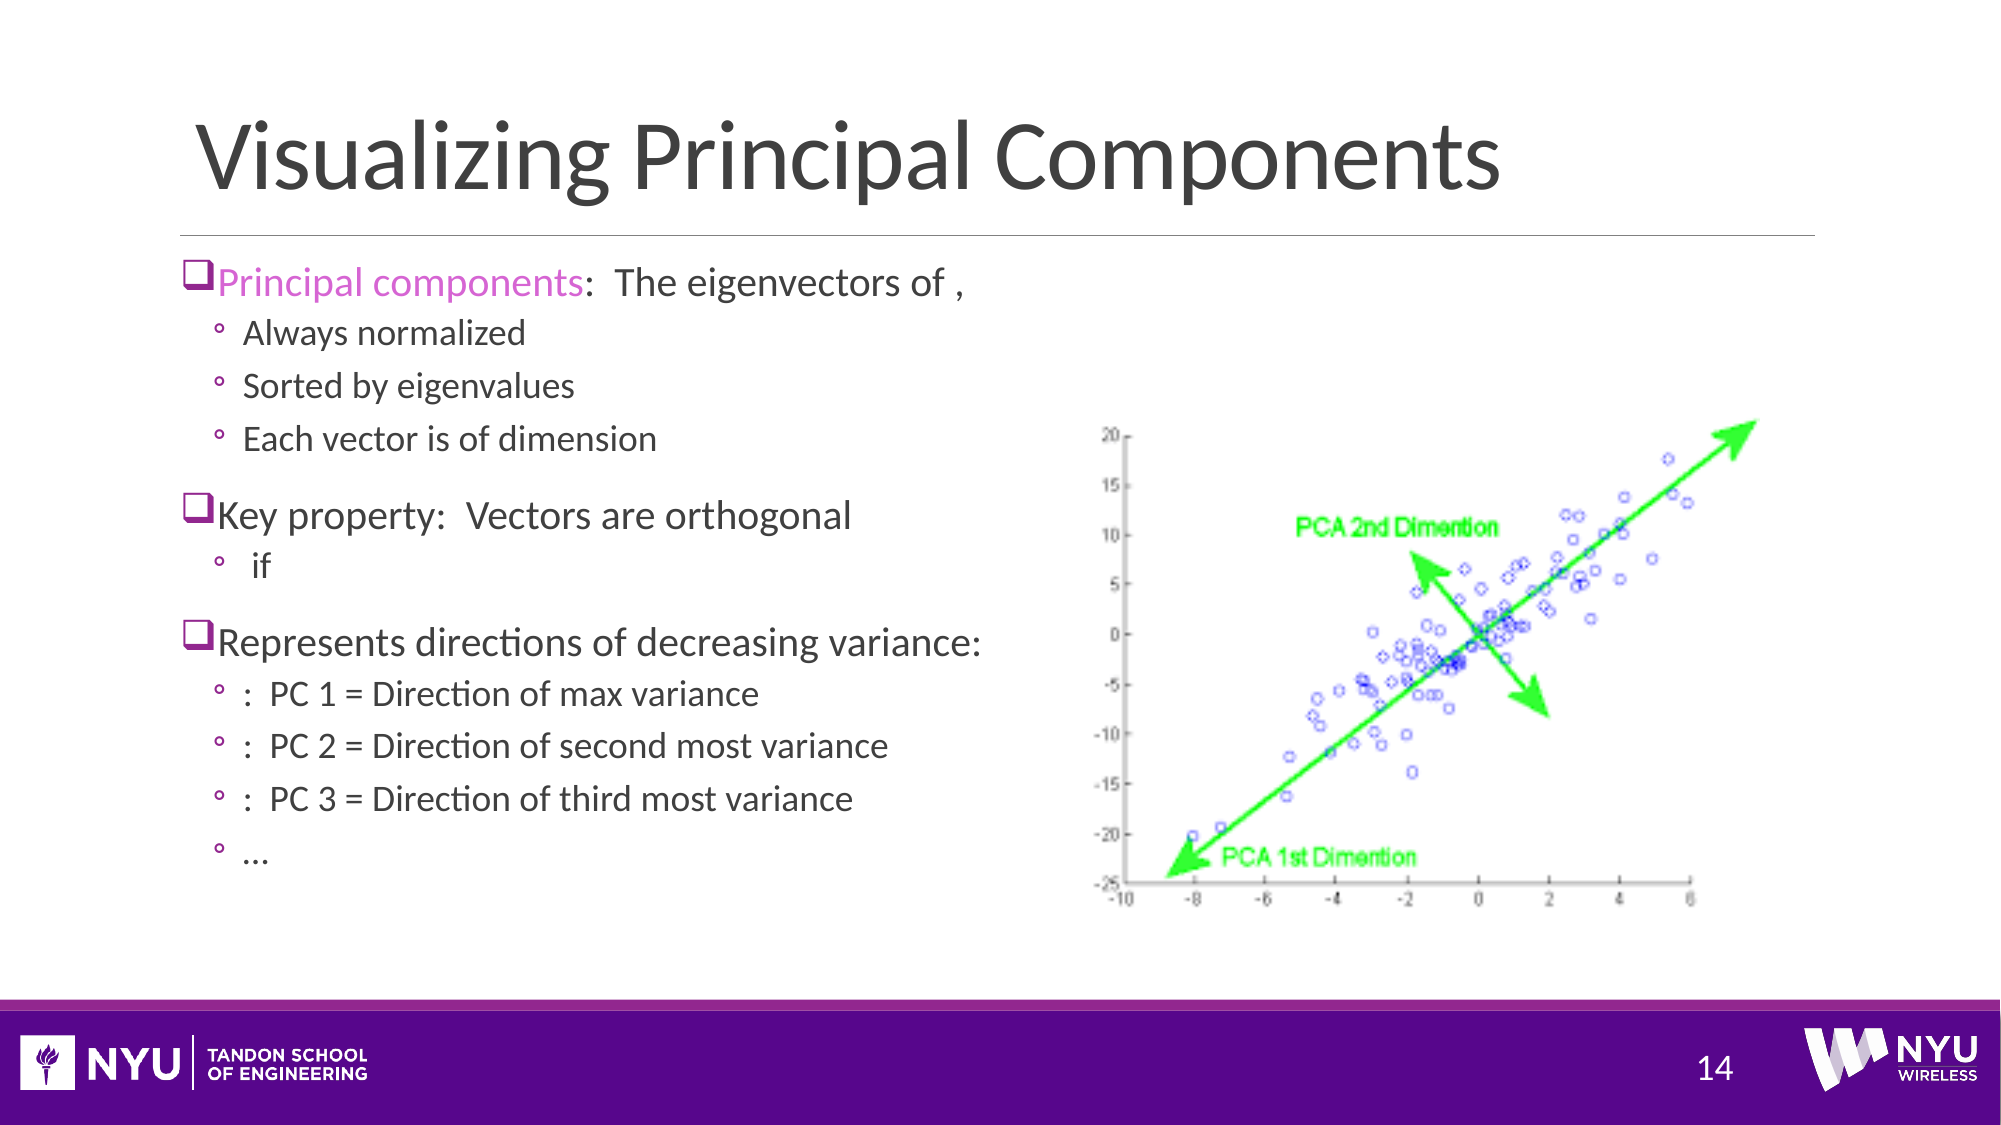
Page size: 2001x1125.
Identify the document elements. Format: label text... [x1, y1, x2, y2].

title Visualizing Principal Components [180, 47, 1830, 218]
slide_number 14 [1533, 1035, 1749, 1096]
picture [1029, 393, 1761, 944]
